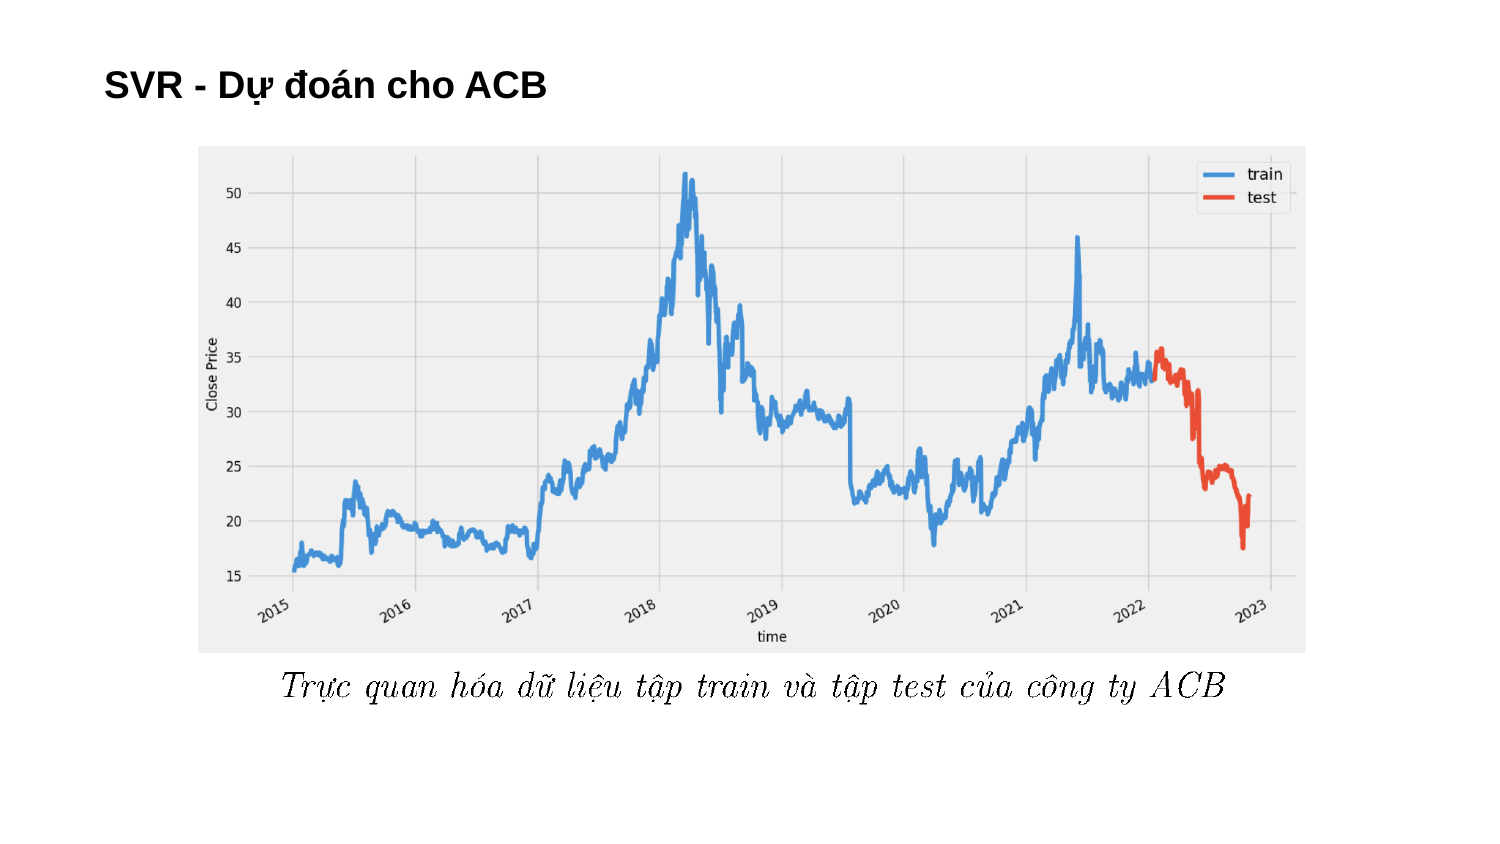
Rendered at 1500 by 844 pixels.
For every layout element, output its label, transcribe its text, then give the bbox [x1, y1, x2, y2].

text_box SVR - Dự đoán cho ACB [89, 45, 582, 122]
picture [189, 134, 1311, 710]
